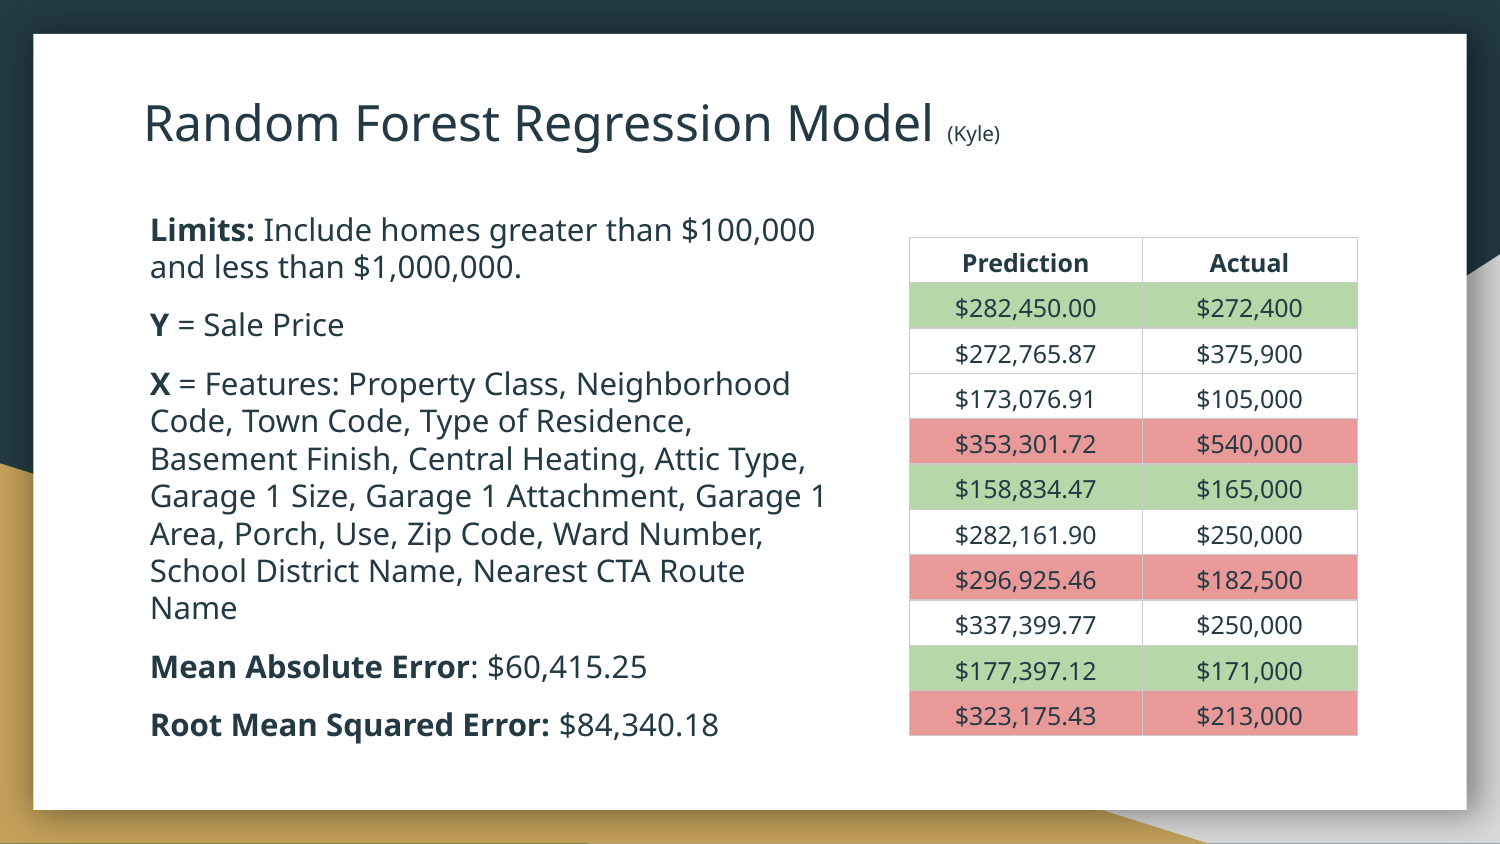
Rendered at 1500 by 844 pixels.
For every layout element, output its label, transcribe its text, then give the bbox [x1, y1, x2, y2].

table_cell $105,000 [1143, 374, 1357, 418]
table_cell $282,450.00 [910, 283, 1142, 327]
table_cell $171,000 [1143, 646, 1357, 690]
table_cell $158,834.47 [910, 465, 1142, 509]
table_cell $375,900 [1143, 329, 1357, 373]
table_cell $353,301.72 [910, 419, 1142, 463]
text_box Limits: Include homes greater than $100,000 and less than $1,000,000. Y = Sale Price X = Features: Property Class, Neighborhood Code, Town Code, Type of Residence, Basement Finish, Central Heating, Attic Type, Garage 1 Size, Garage 1 Attachment, Garage 1 Area, Porch, Use, Zip Code, Ward Number, School District Name, Nearest CTA Route Name Mean Absolute Error: $60,415.25 Root Mean Squared Error: $84,340.18 ≈ [134, 194, 854, 727]
table_header Actual [1143, 238, 1357, 282]
table_cell $337,399.77 [910, 601, 1142, 645]
table_header Prediction [910, 238, 1142, 282]
table_cell $165,000 [1143, 465, 1357, 509]
table_cell $296,925.46 [910, 555, 1142, 599]
table_cell $250,000 [1143, 601, 1357, 645]
table_cell $272,400 [1143, 283, 1357, 327]
table_cell $182,500 [1143, 555, 1357, 599]
table_cell $282,161.90 [910, 510, 1142, 554]
table_cell $323,175.43 [910, 691, 1142, 735]
table_cell $272,765.87 [910, 329, 1142, 373]
table_cell $177,397.12 [910, 646, 1142, 690]
table_cell $250,000 [1143, 510, 1357, 554]
table_cell $213,000 [1143, 691, 1357, 735]
table_cell $540,000 [1143, 419, 1357, 463]
table_cell $173,076.91 [910, 374, 1142, 418]
title Random Forest Regression Model (Kyle) [128, 76, 1358, 188]
